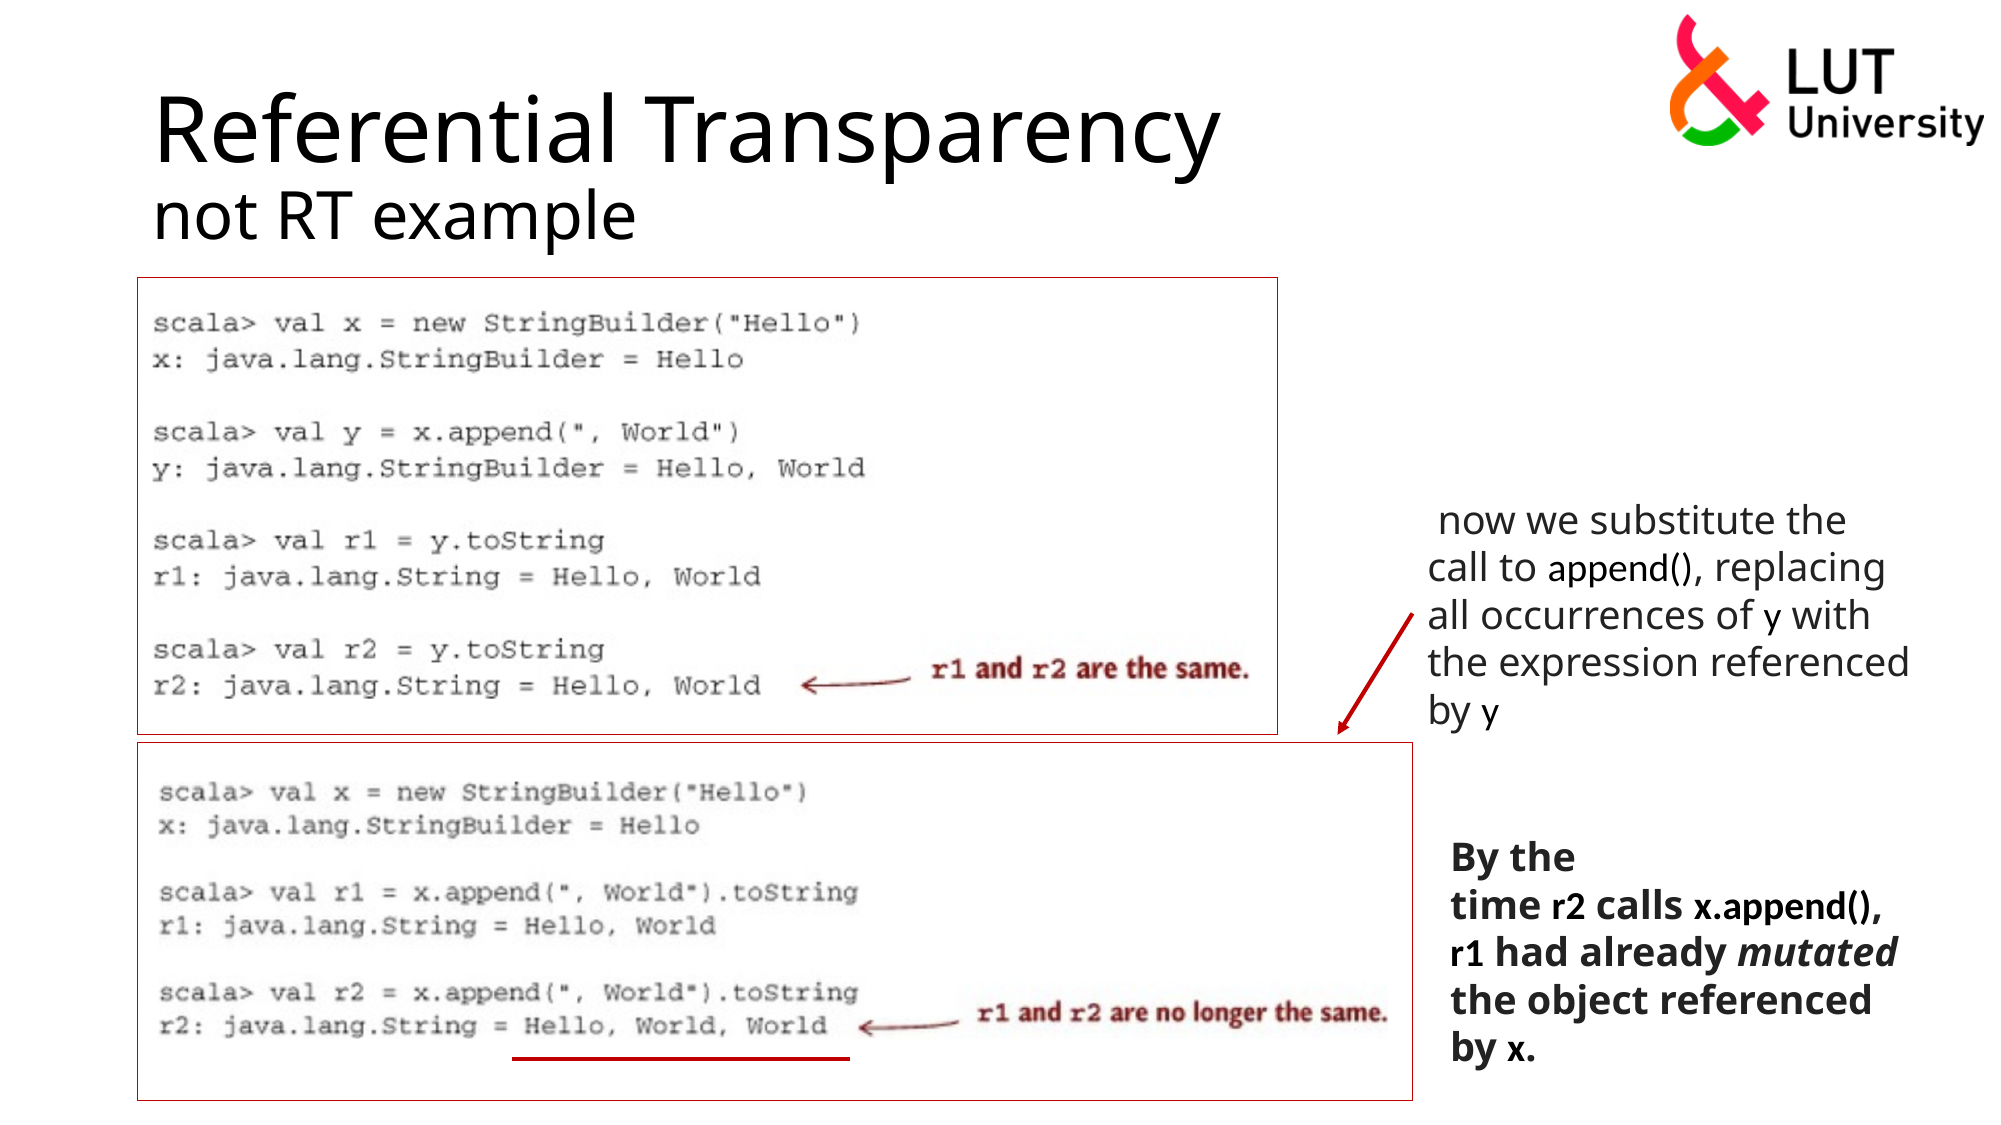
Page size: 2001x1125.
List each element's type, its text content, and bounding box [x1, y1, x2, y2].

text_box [1337, 614, 1413, 735]
text_box now we substitute the call to append(), replacing all occurrences of y with the expression referenced by y [1412, 487, 1930, 740]
picture [1670, 14, 1984, 146]
picture [137, 277, 1278, 735]
picture [137, 742, 1413, 1101]
text_box By the time r2 calls x.append(), r1 had already mutated the object referenced by x. [1435, 824, 1953, 1077]
title Referential Transparency not RT example [137, 59, 1863, 278]
